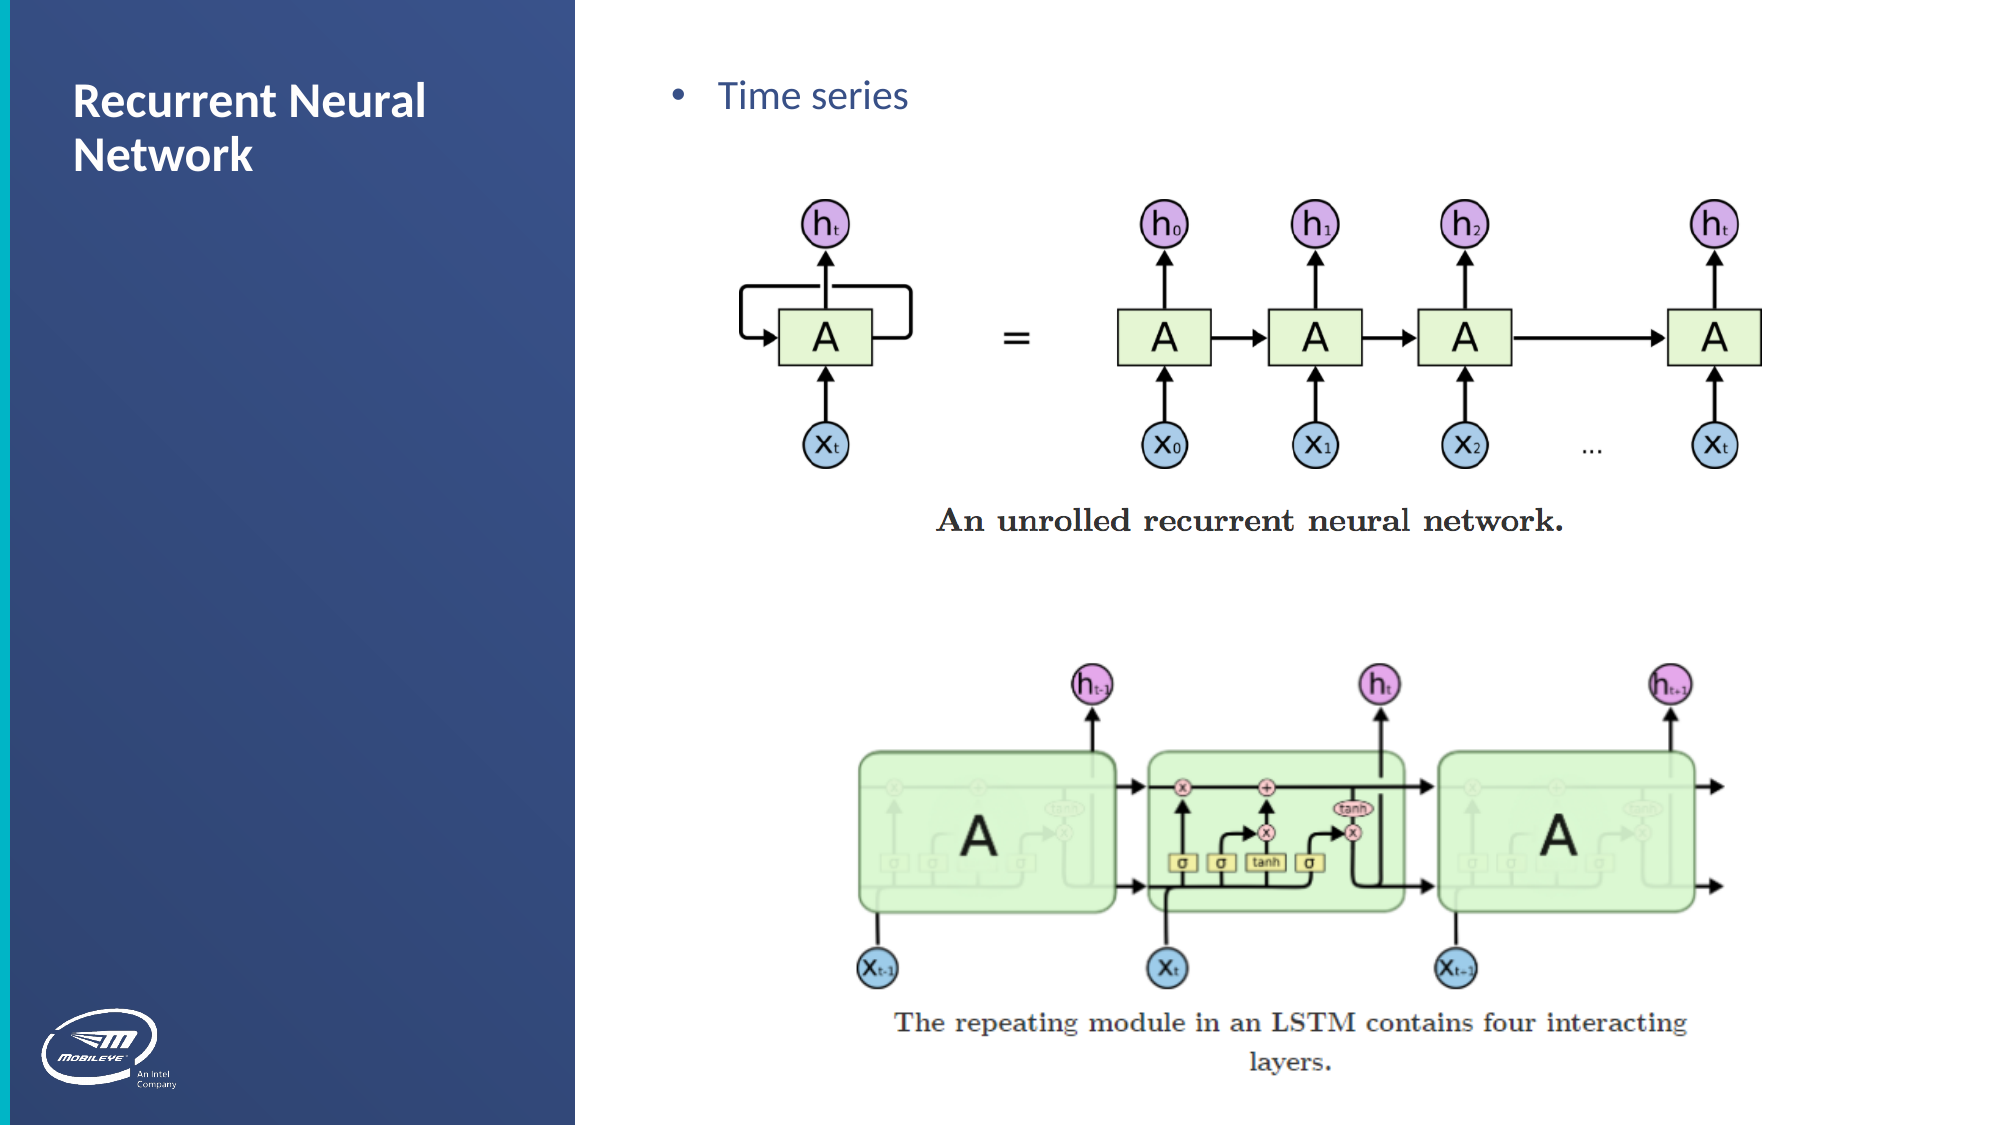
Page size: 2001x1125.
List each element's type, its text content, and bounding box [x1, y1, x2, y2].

picture [810, 651, 1739, 1088]
picture [700, 152, 1775, 566]
list Recurrent Neural Network [58, 66, 497, 375]
list Time series [656, 66, 1894, 1065]
